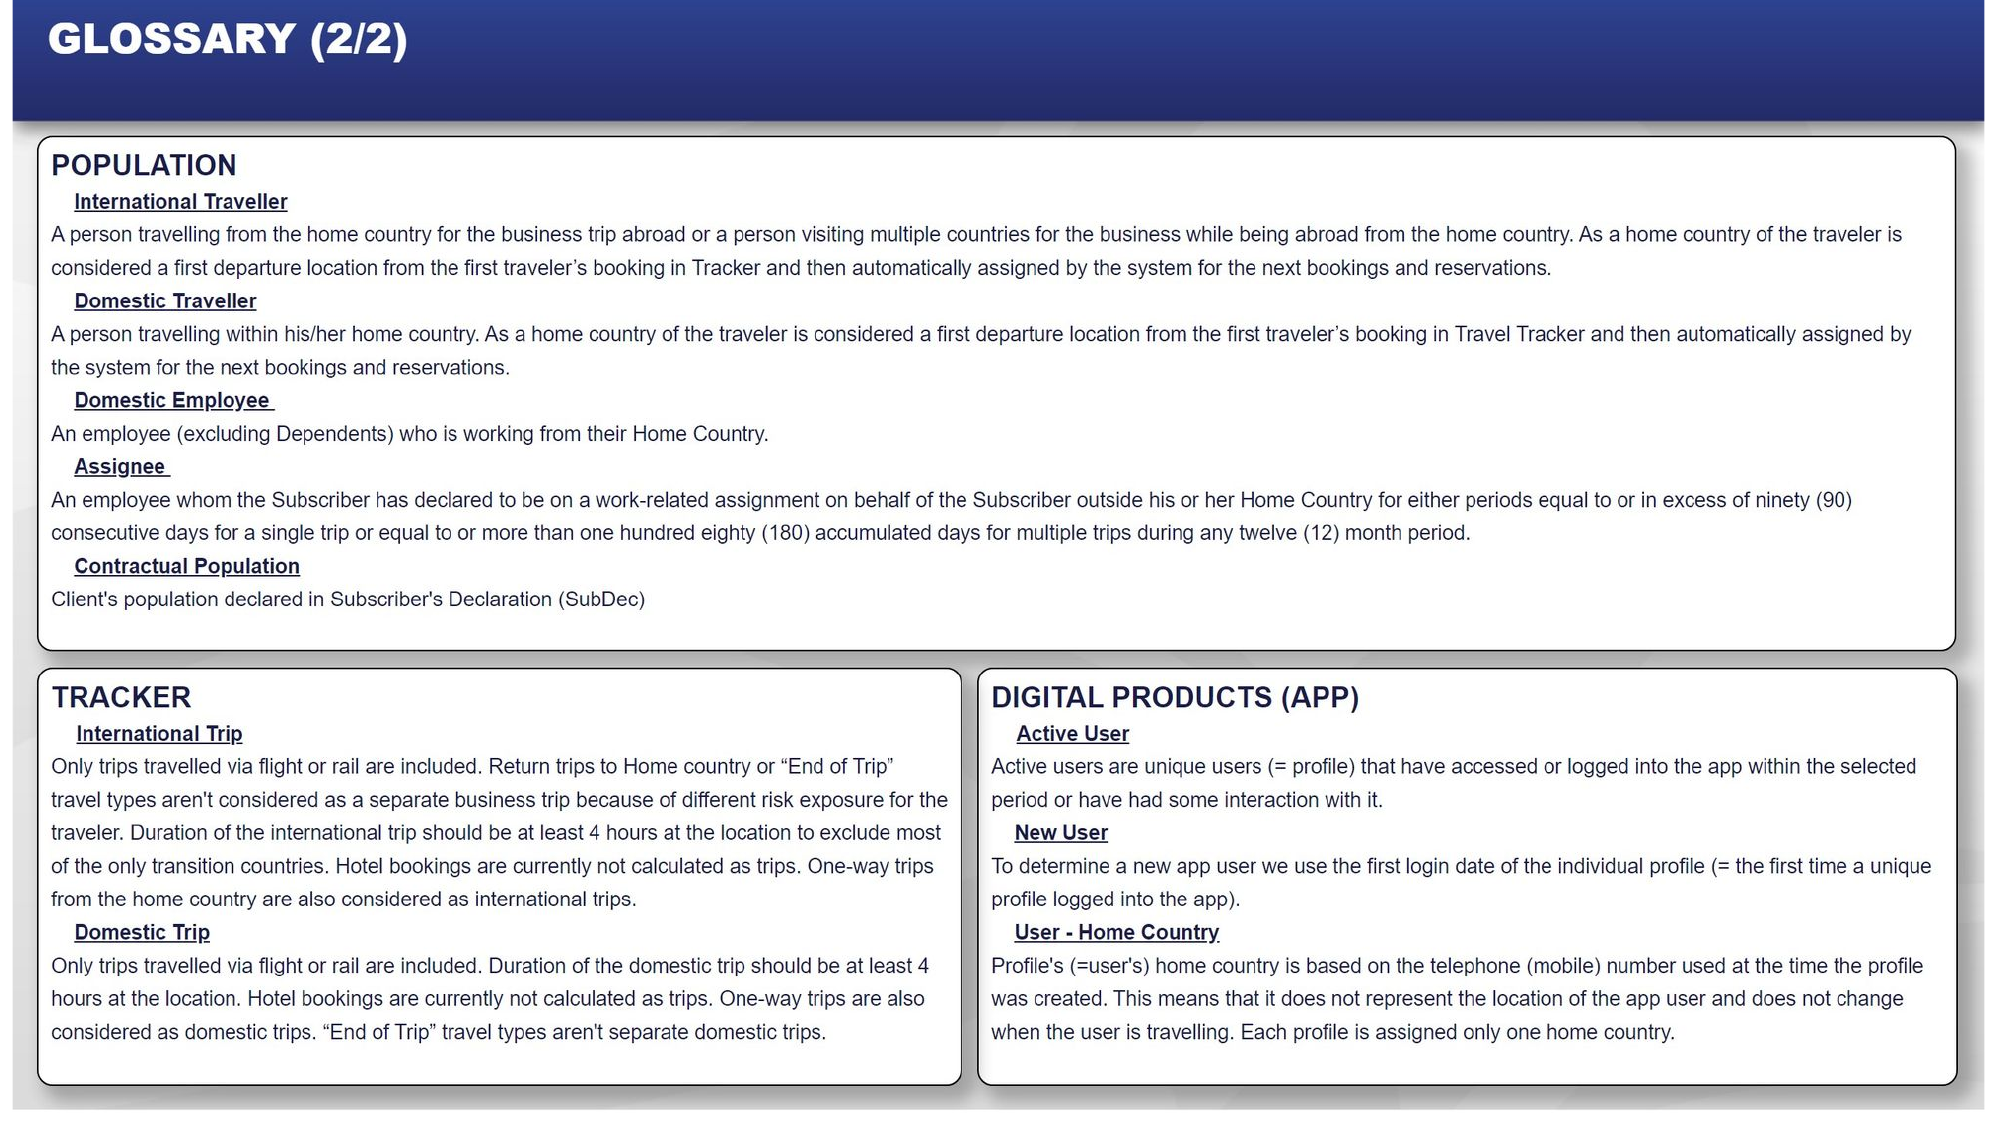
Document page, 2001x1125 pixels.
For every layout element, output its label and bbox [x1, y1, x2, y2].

text_box [12, 0, 1985, 1125]
